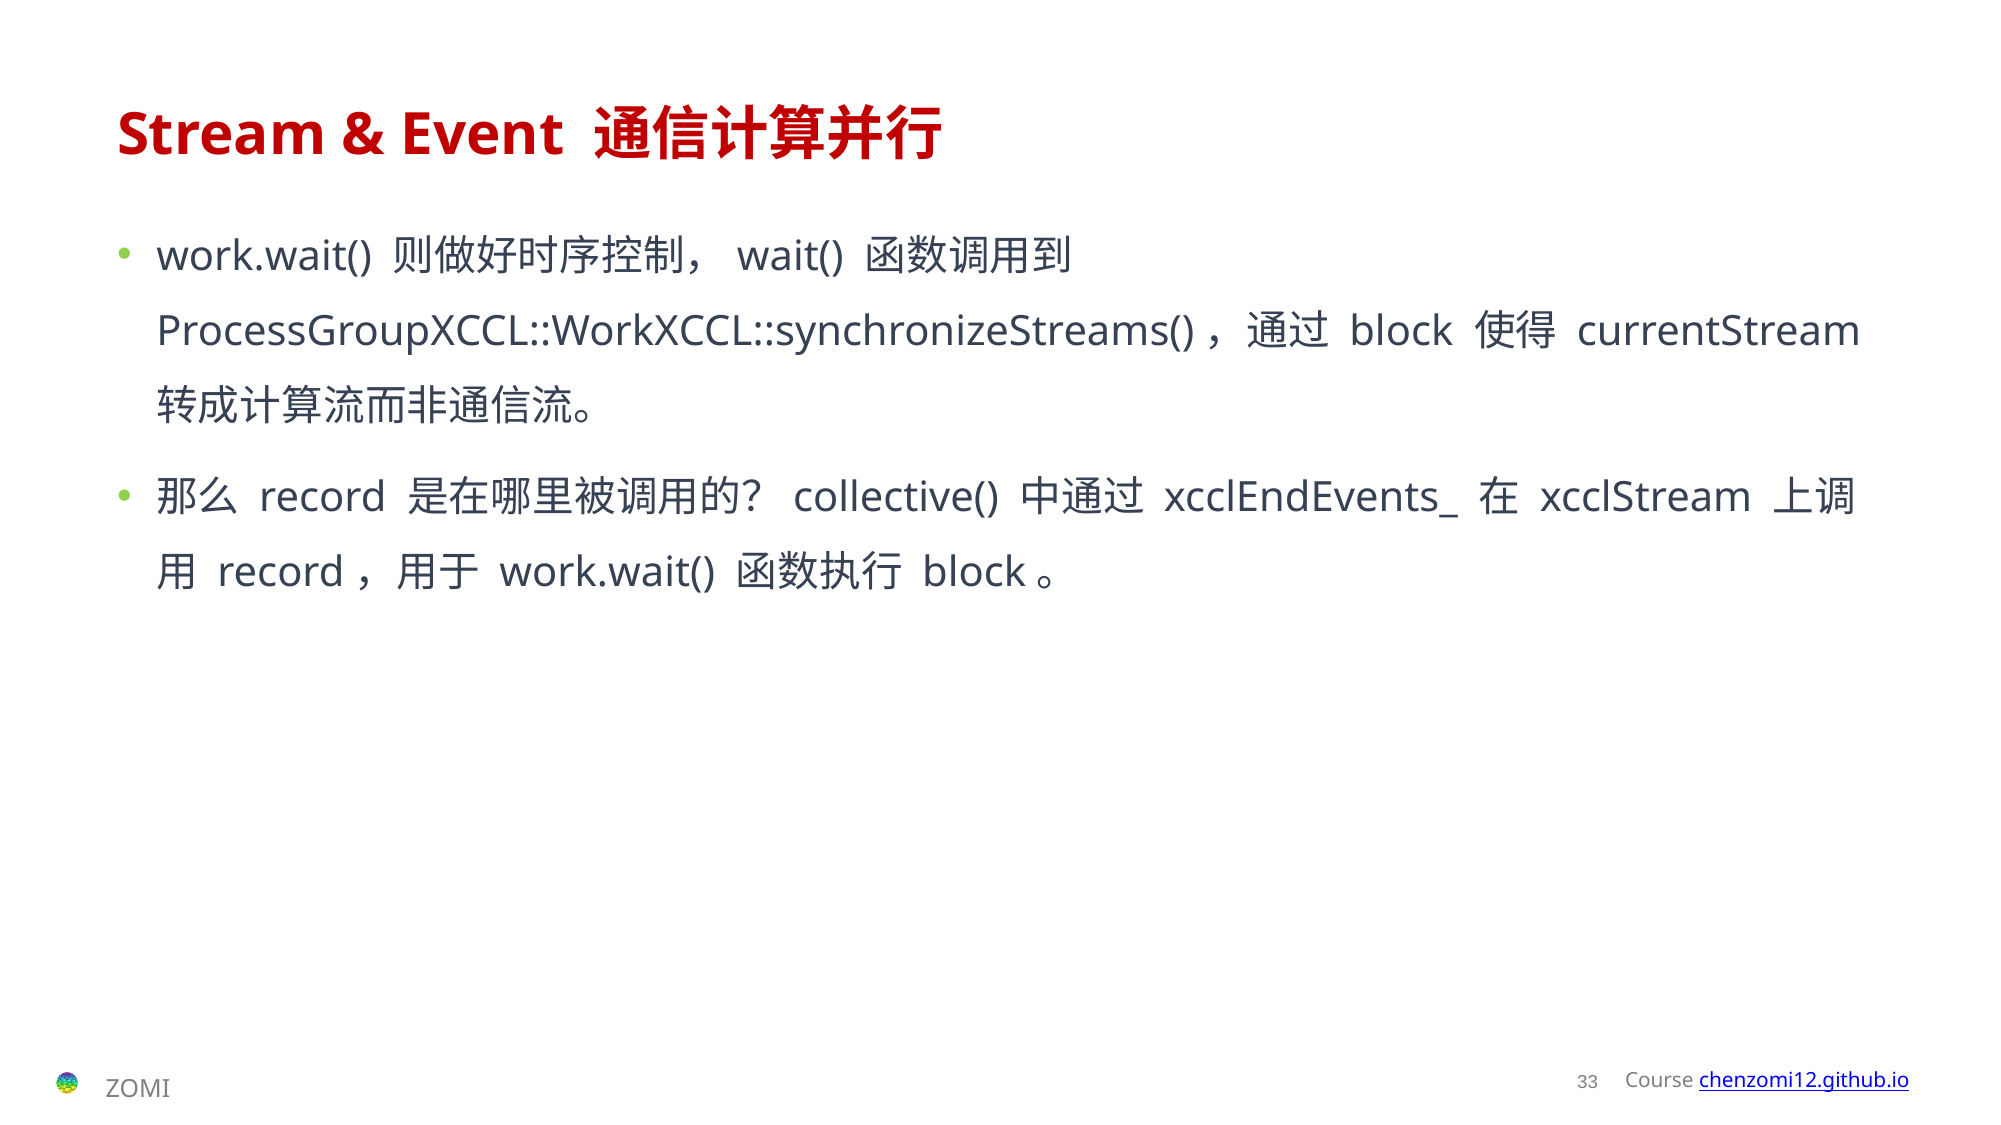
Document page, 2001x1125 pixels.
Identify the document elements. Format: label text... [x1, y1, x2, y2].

title Stream & Event 通信计算并行 [102, 83, 1901, 180]
list work.wait() 则做好时序控制，wait() 函数调用到 ProcessGroupXCCL::WorkXCCL::synchronizeStreams()，通过 block 使得 currentStream 转成计算流而非通信流。 那么 record 是在哪里被调用的？collective() 中通过 xcclEndEvents_ 在 xcclStream 上调用 record，用于 work.wait() 函数执行 block。 [102, 196, 1901, 1043]
picture [57, 1073, 77, 1093]
